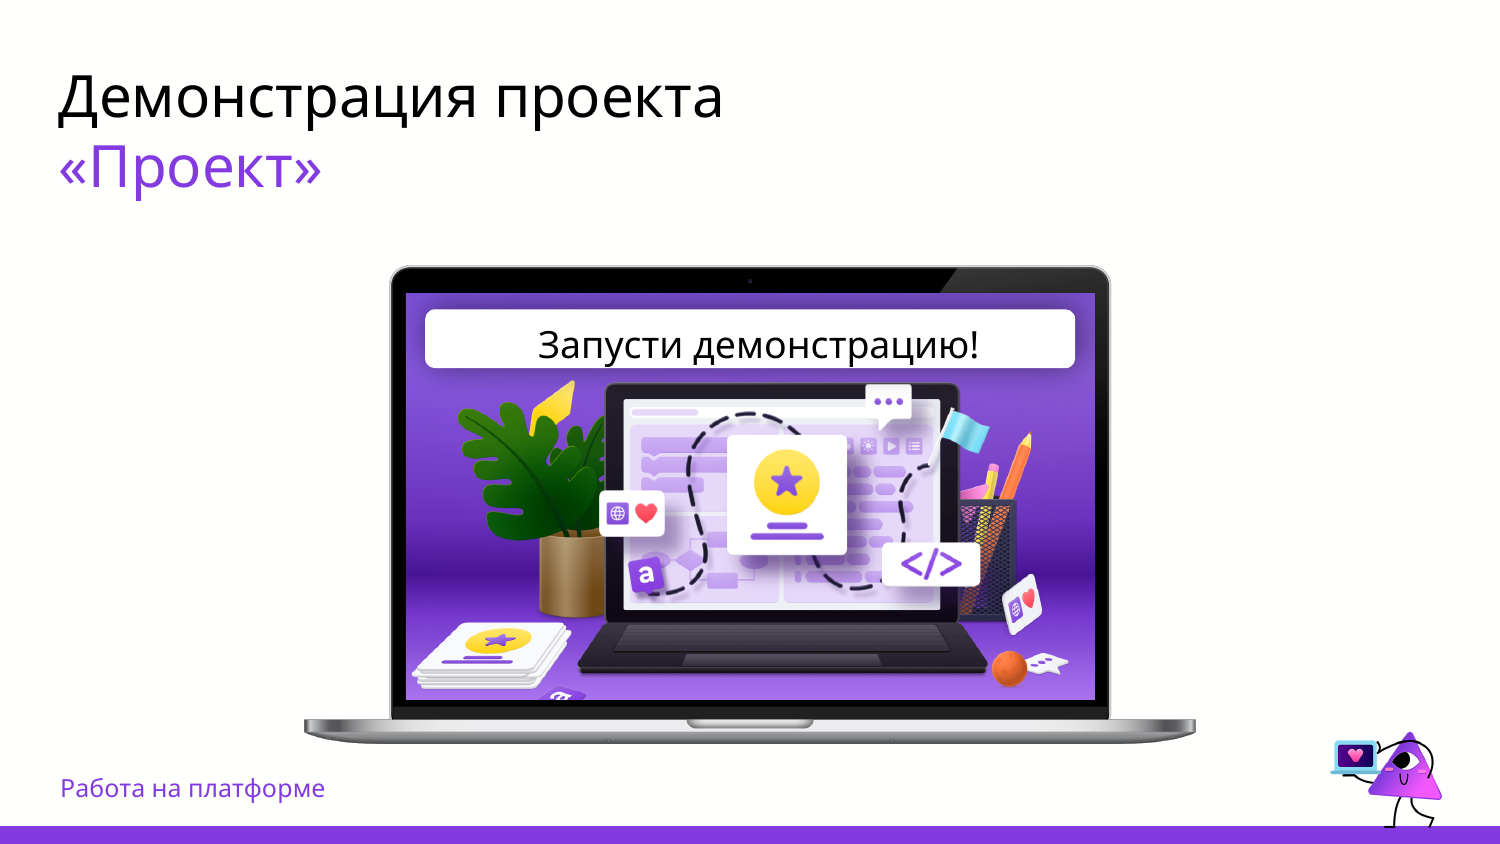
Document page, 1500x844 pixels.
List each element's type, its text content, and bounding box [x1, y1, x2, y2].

picture [304, 265, 1196, 744]
subtitle Работа на платформе [60, 767, 1233, 813]
picture [1330, 725, 1442, 828]
text_box Демонстрация проекта «Проект» [58, 58, 1441, 191]
